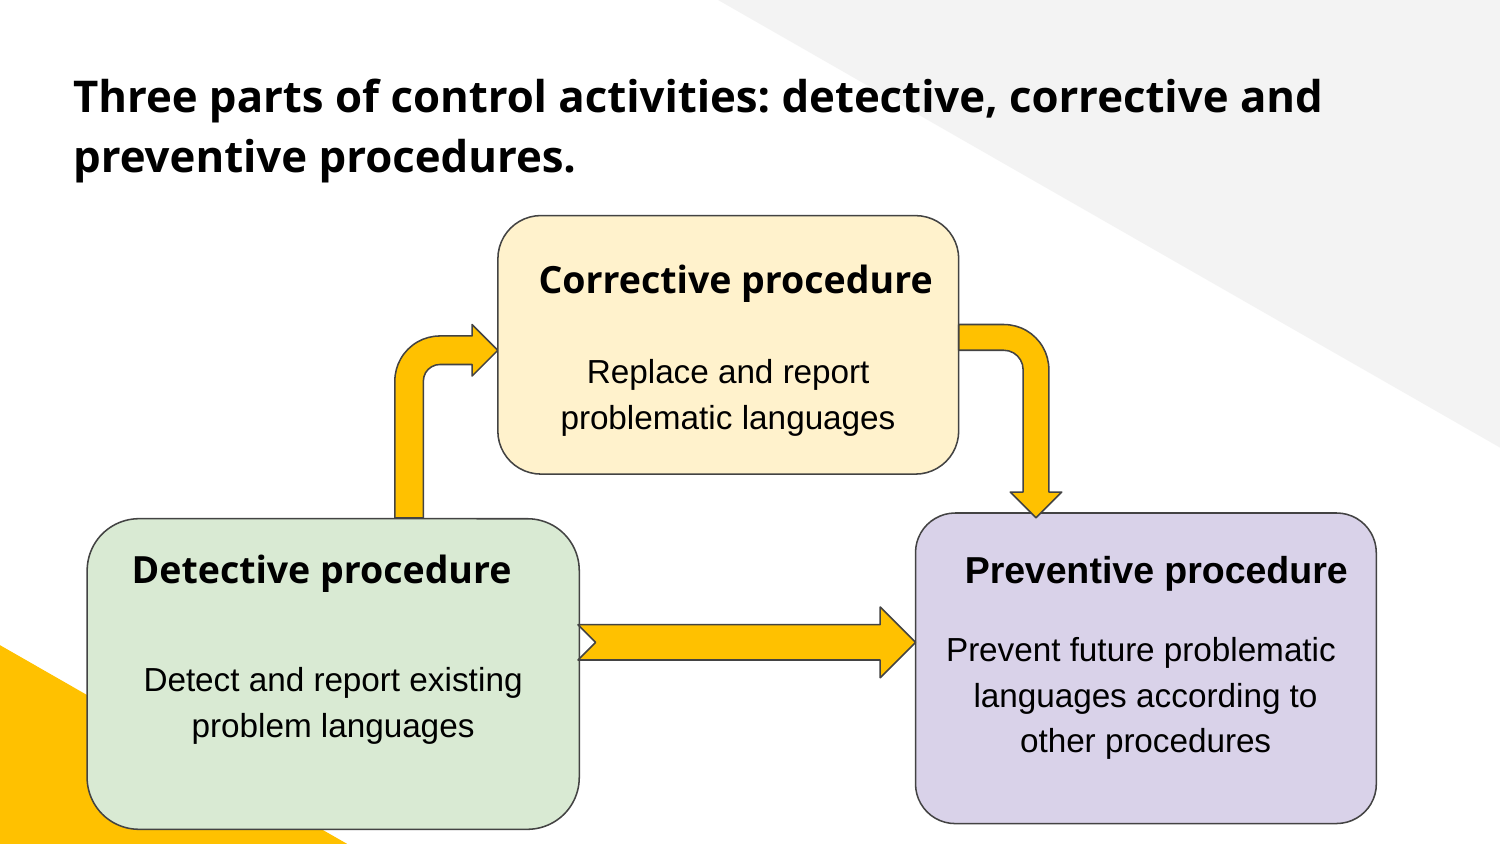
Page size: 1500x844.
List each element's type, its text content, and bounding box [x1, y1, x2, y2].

text_box Replace and report problematic languages [497, 215, 959, 475]
text_box Preventive procedure [949, 524, 1442, 607]
text_box [577, 607, 916, 678]
text_box Corrective procedure [523, 234, 1016, 317]
text_box Detective procedure [116, 524, 671, 607]
text_box Detect and report existing problem languages [87, 518, 580, 830]
text_box [958, 324, 1062, 518]
text_box Three parts of control activities: detective, corrective and preventive procedures. [58, 45, 1442, 197]
text_box [394, 324, 497, 518]
text_box Prevent future problematic languages according to other procedures [915, 513, 1377, 824]
